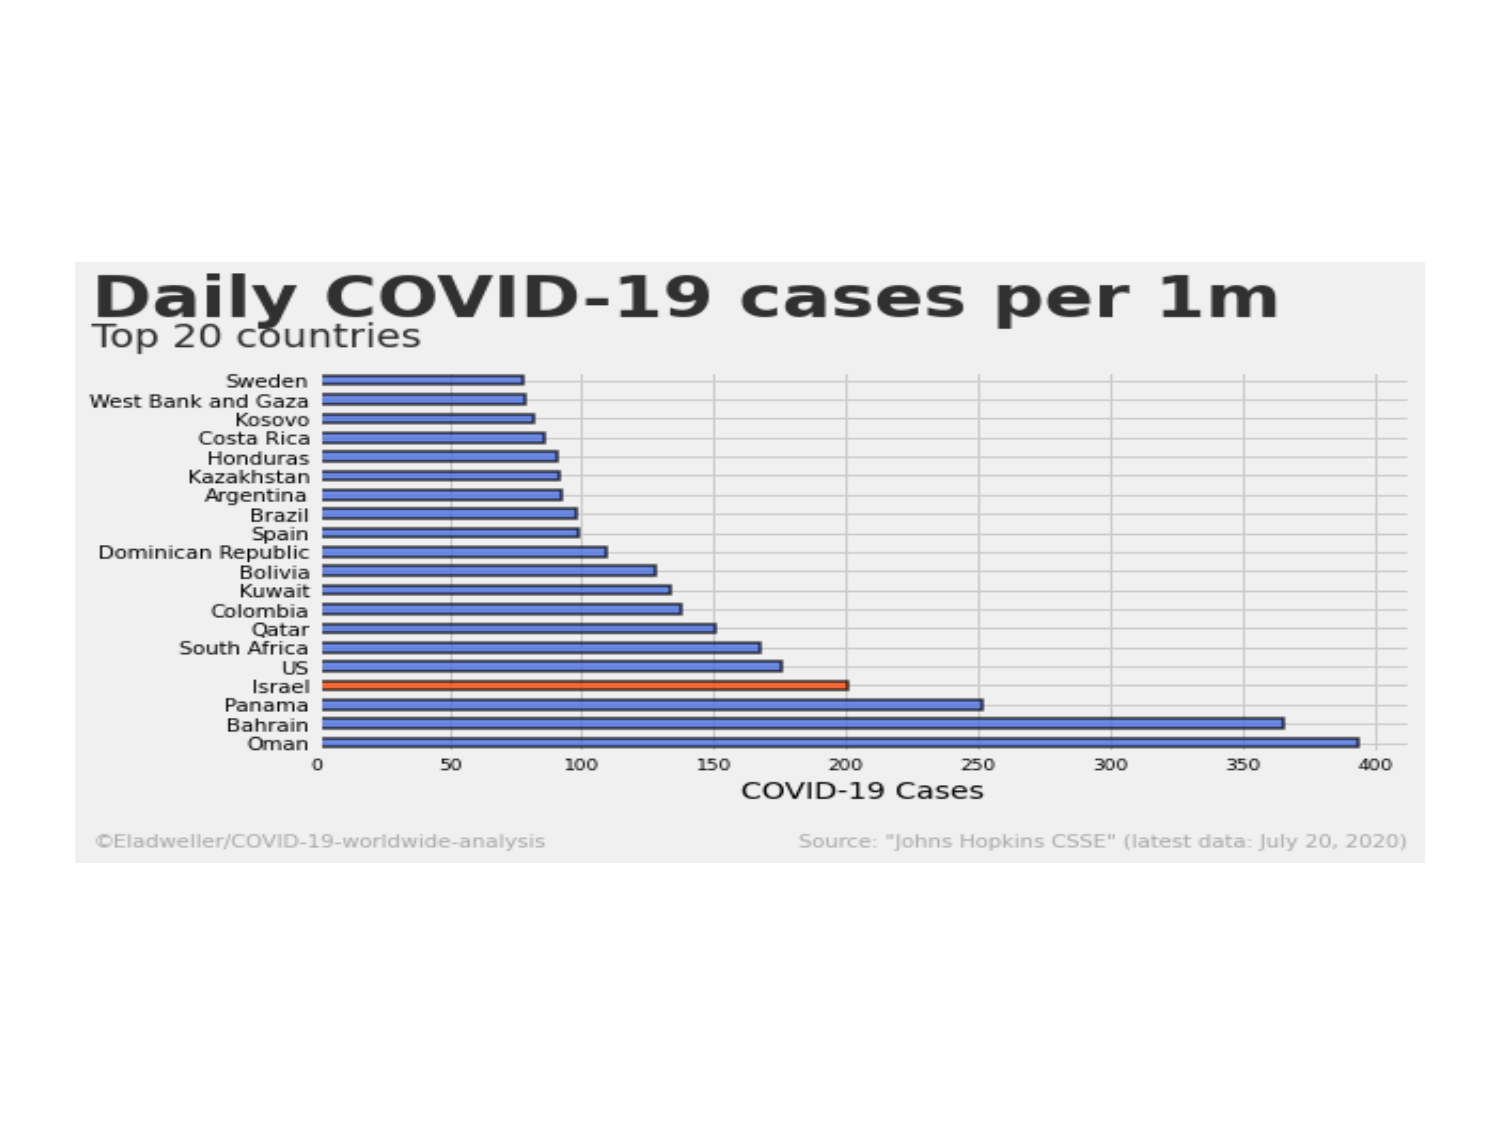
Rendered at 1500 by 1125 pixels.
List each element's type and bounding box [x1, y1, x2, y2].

picture [74, 262, 1426, 863]
